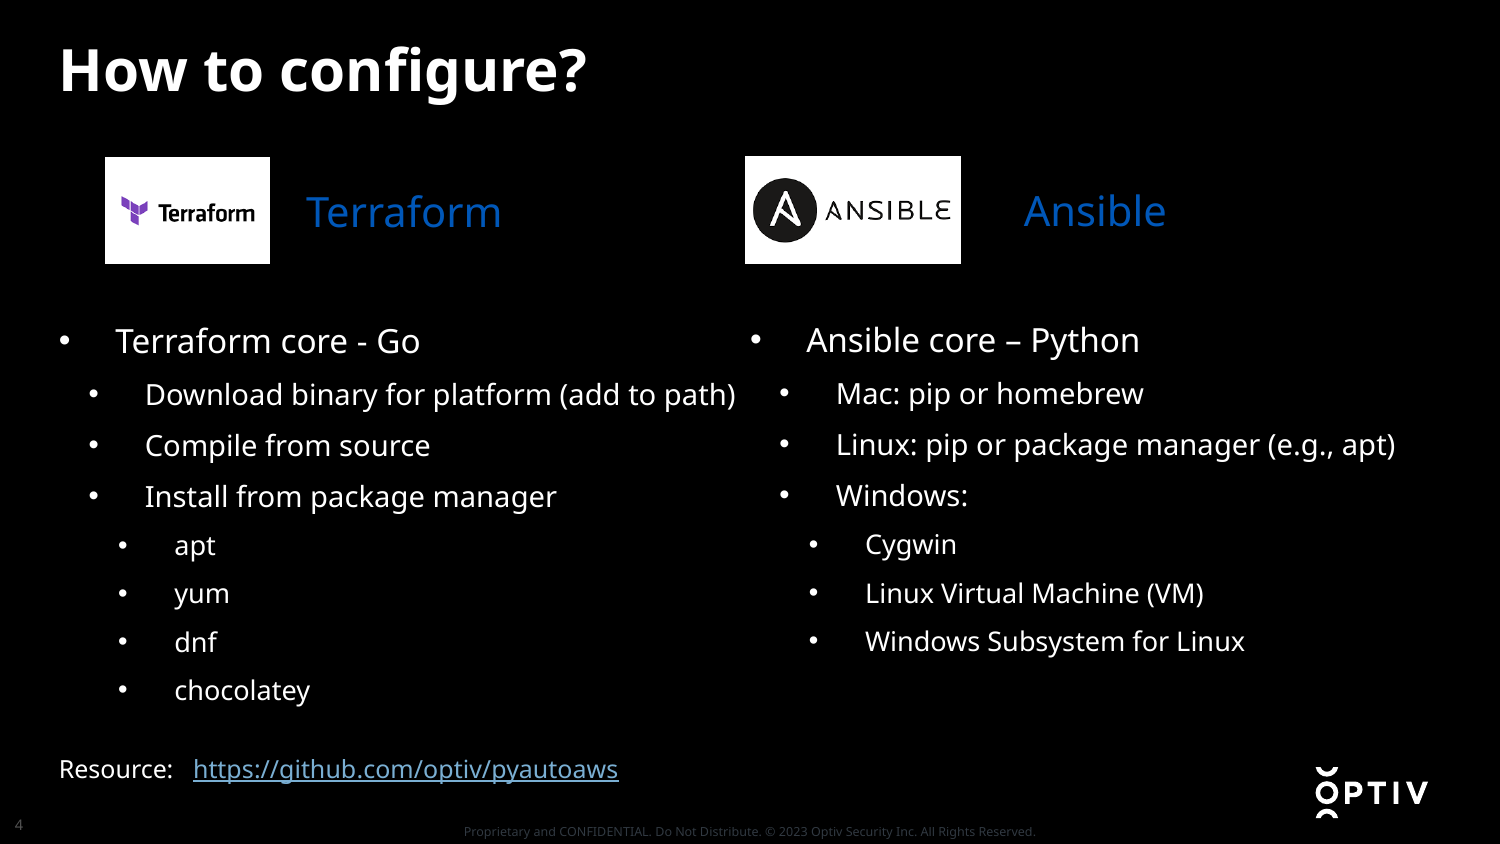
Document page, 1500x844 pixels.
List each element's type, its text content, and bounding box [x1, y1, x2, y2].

picture [745, 156, 961, 264]
title How to configure? [58, 33, 1441, 104]
list Terraform Terraform core - Go Download binary for platform (add to path) Compile from source Install from package manager apt yum dnf chocolatey [59, 181, 749, 714]
text_box Resource: https://github.com/optiv/pyautoaws [58, 753, 1441, 788]
text_box Ansible Ansible core – Python Mac: pip or homebrew Linux: pip or package manager (e.g., apt) Windows: Cygwin Linux Virtual Machine (VM) Windows Subsystem for Linux [749, 180, 1441, 714]
picture [105, 157, 270, 264]
slide_number 4 [0, 808, 54, 839]
